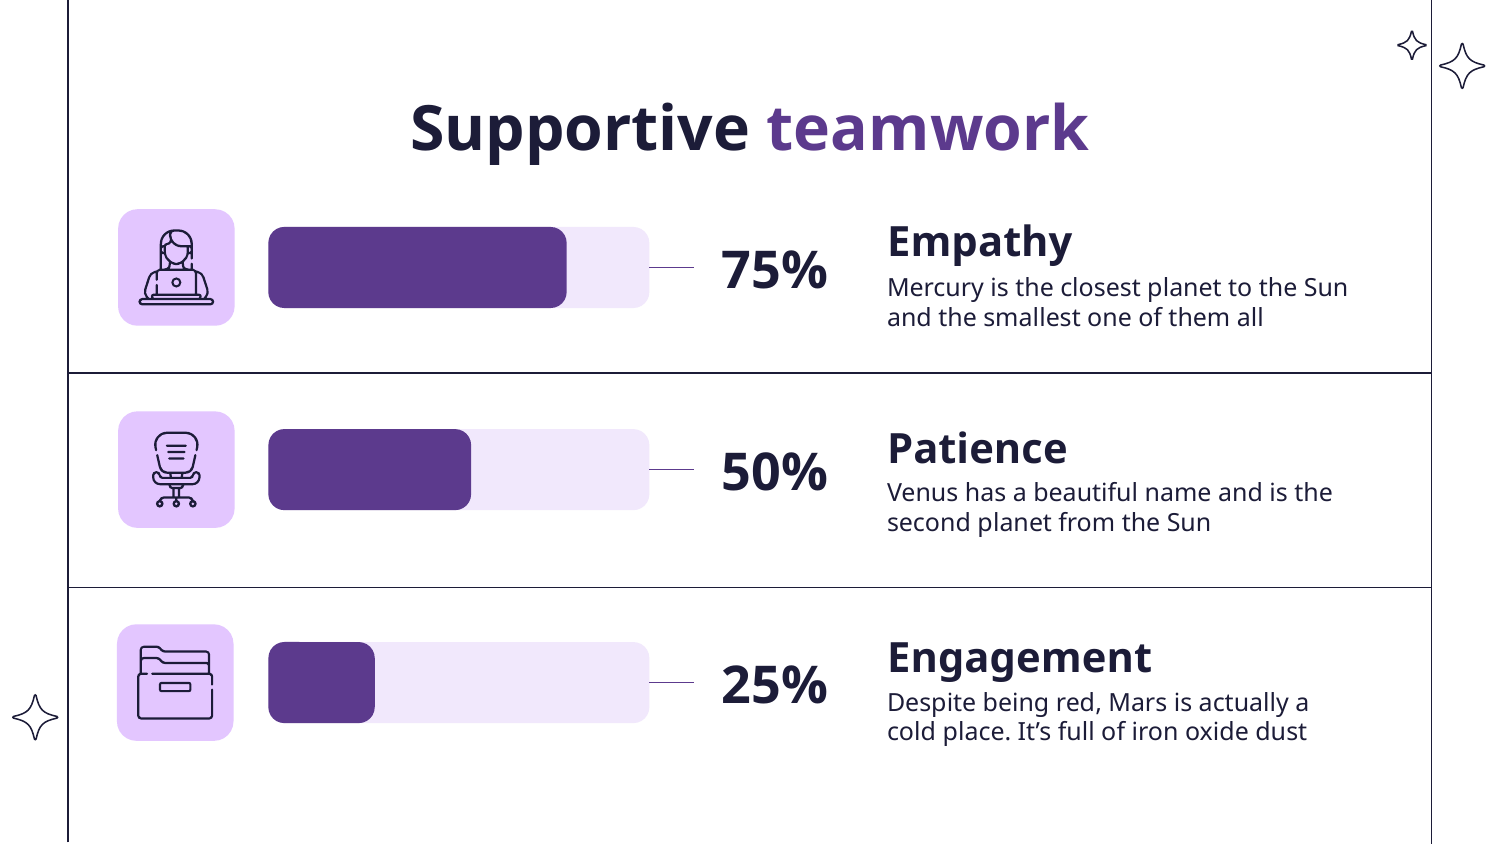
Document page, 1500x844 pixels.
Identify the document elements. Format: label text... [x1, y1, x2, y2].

text_box [457, 429, 650, 511]
title 25% [694, 649, 856, 716]
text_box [136, 645, 214, 720]
text_box [360, 642, 650, 724]
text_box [138, 229, 215, 306]
text_box [268, 226, 567, 309]
title Supportive teamwork [118, 72, 1382, 167]
subtitle Patience [872, 404, 1374, 488]
subtitle Venus has a beautiful name and is the second planet from the Sun [872, 488, 1374, 545]
text_box [268, 641, 375, 724]
text_box [118, 411, 235, 528]
title 50% [694, 436, 856, 503]
subtitle Despite being red, Mars is actually a cold place. It’s full of iron oxide dust [872, 697, 1374, 753]
text_box [116, 624, 234, 741]
subtitle Engagement [872, 613, 1374, 697]
subtitle Empathy [872, 205, 1374, 280]
subtitle Mercury is the closest planet to the Sun and the smallest one of them all [872, 280, 1374, 339]
title 75% [694, 234, 856, 301]
text_box [551, 226, 650, 309]
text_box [151, 431, 201, 508]
text_box [118, 209, 235, 326]
text_box [268, 429, 472, 511]
